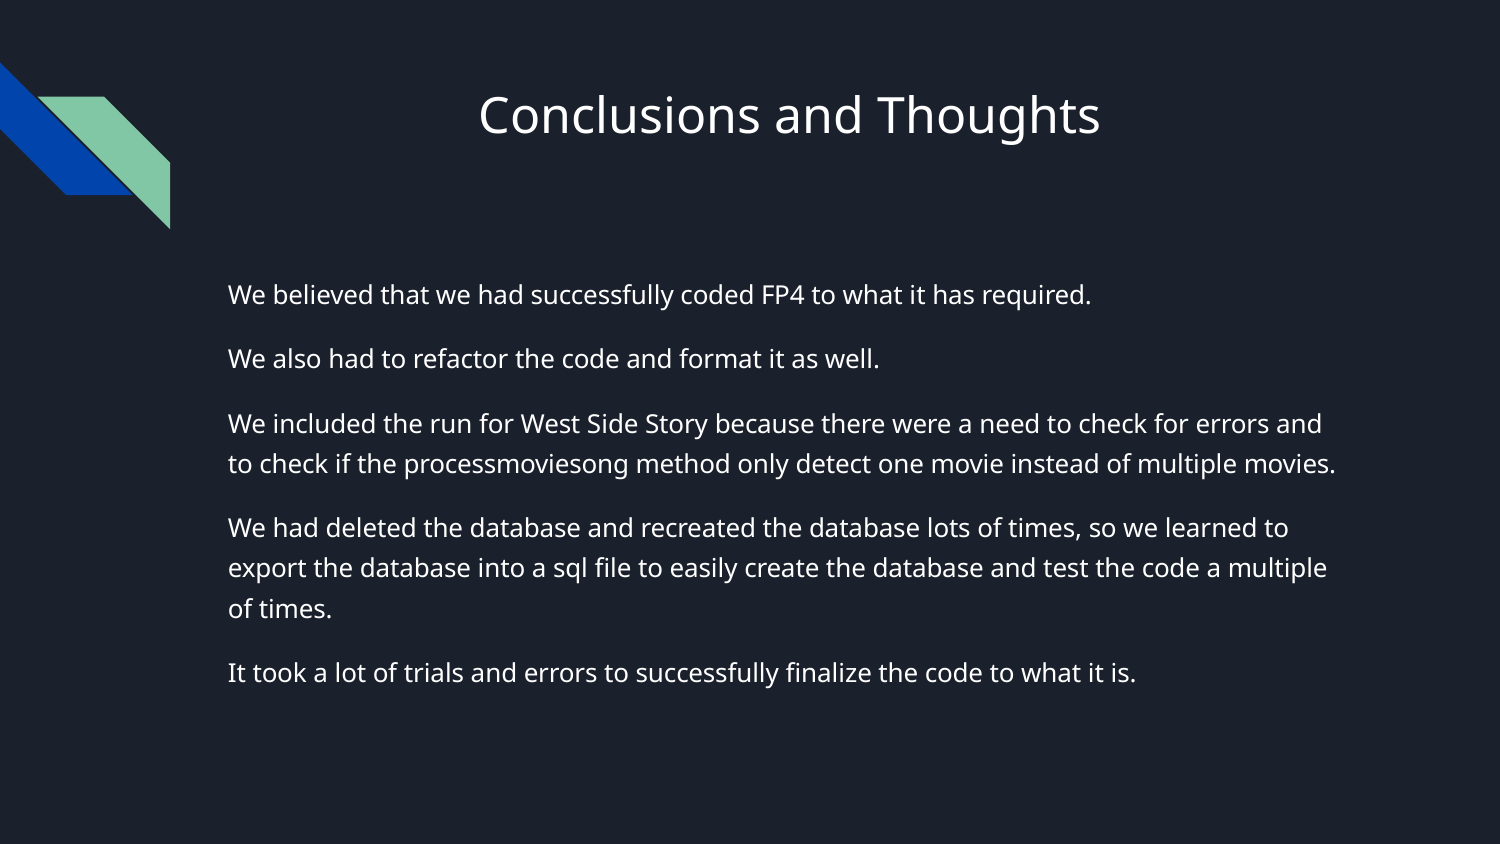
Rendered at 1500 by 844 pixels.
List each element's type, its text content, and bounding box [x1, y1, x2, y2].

title Conclusions and Thoughts [212, 64, 1368, 215]
list We believed that we had successfully coded FP4 to what it has required. We also had to refactor the code and format it as well. We included the run for West Side Story because there were a need to check for errors and to check if the processmoviesong method only detect one movie instead of multiple movies. We had deleted the database and recreated the database lots of times, so we learned to export the database into a sql file to easily create the database and test the code a multiple of times. It took a lot of trials and errors to successfully finalize the code to what it is. [212, 257, 1368, 735]
